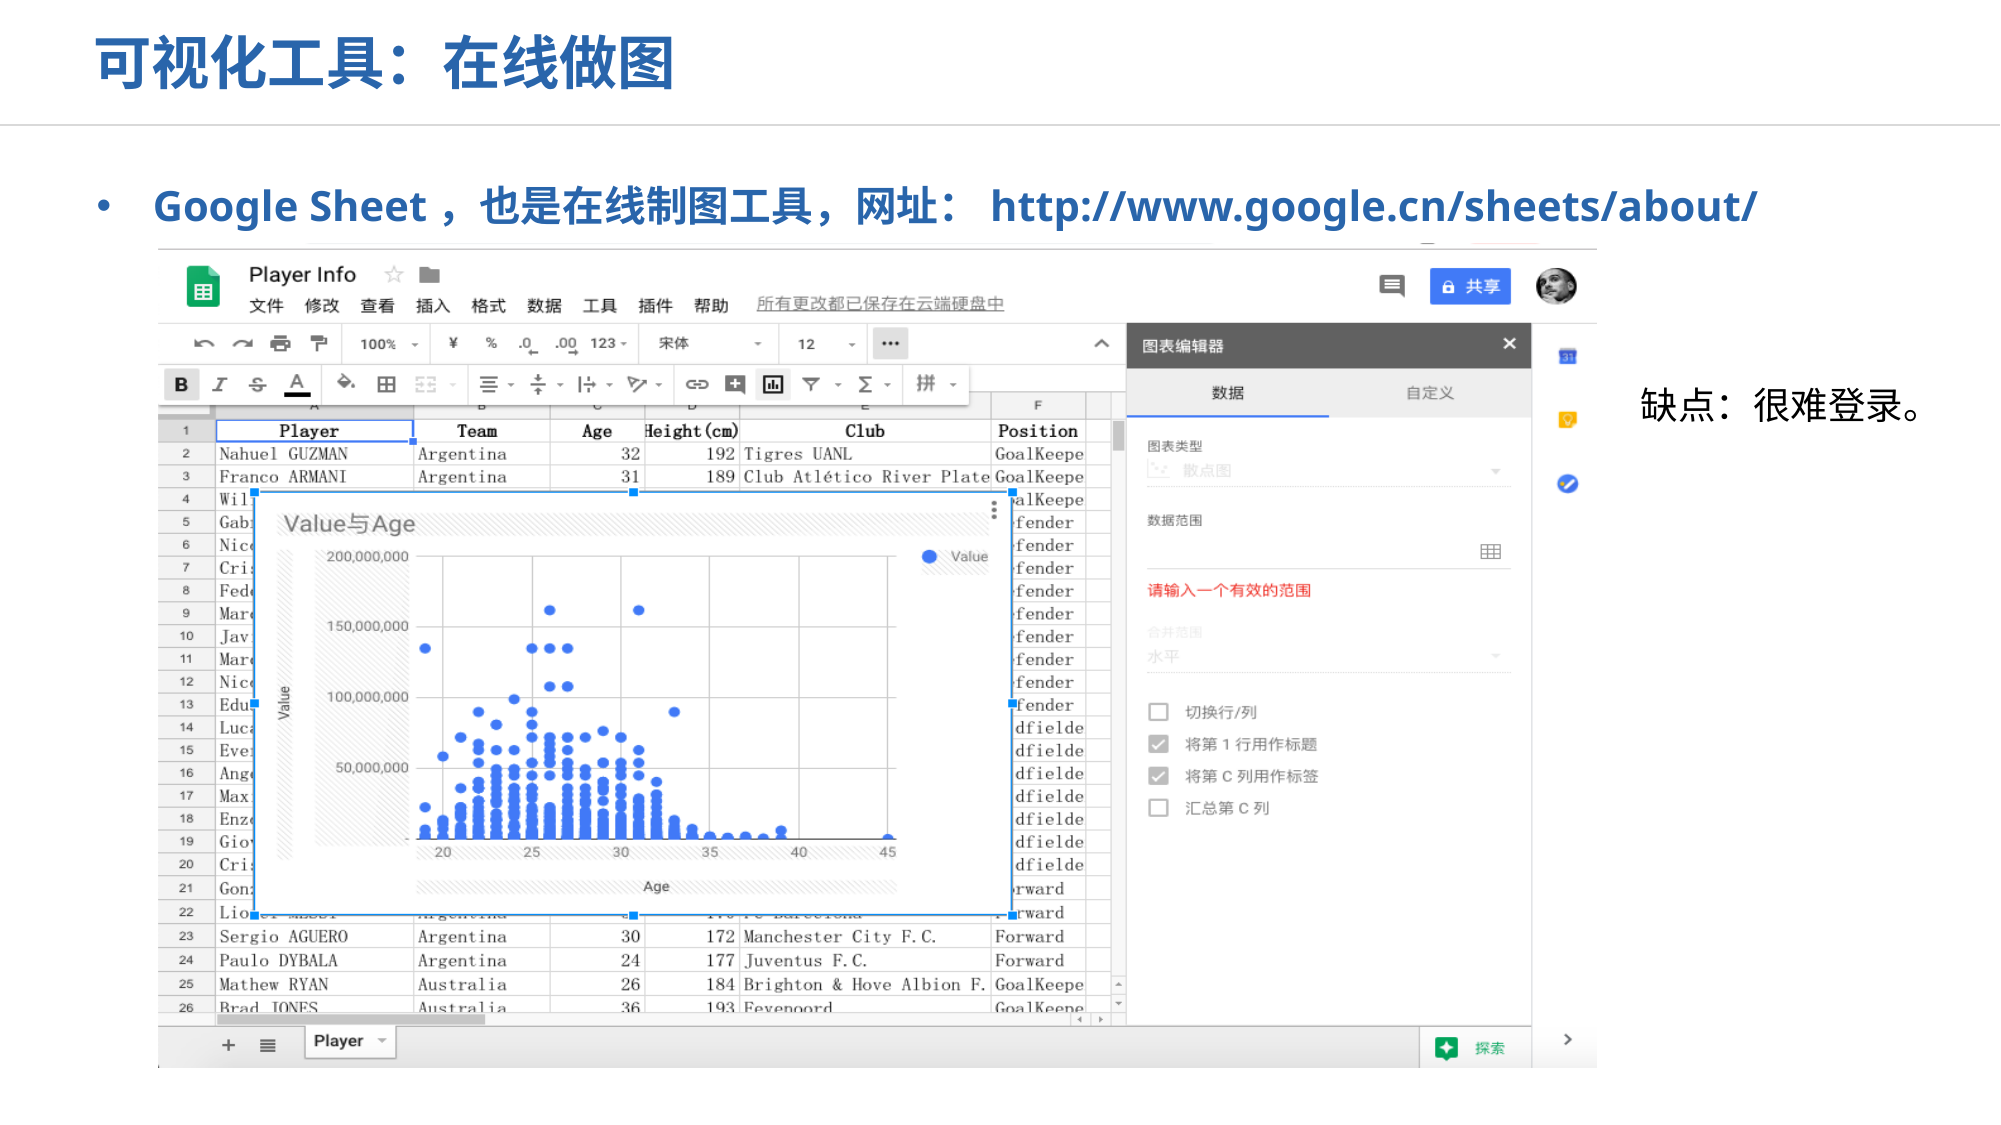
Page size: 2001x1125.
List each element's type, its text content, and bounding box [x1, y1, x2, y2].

text_box 缺点：很难登录。 [1626, 374, 1969, 435]
picture [158, 243, 1597, 1068]
text_box 可视化工具：在线做图 [78, 19, 878, 106]
text_box Google Sheet，也是在线制图工具，网址：http://www.google.cn/sheets/about/ [81, 172, 1922, 244]
